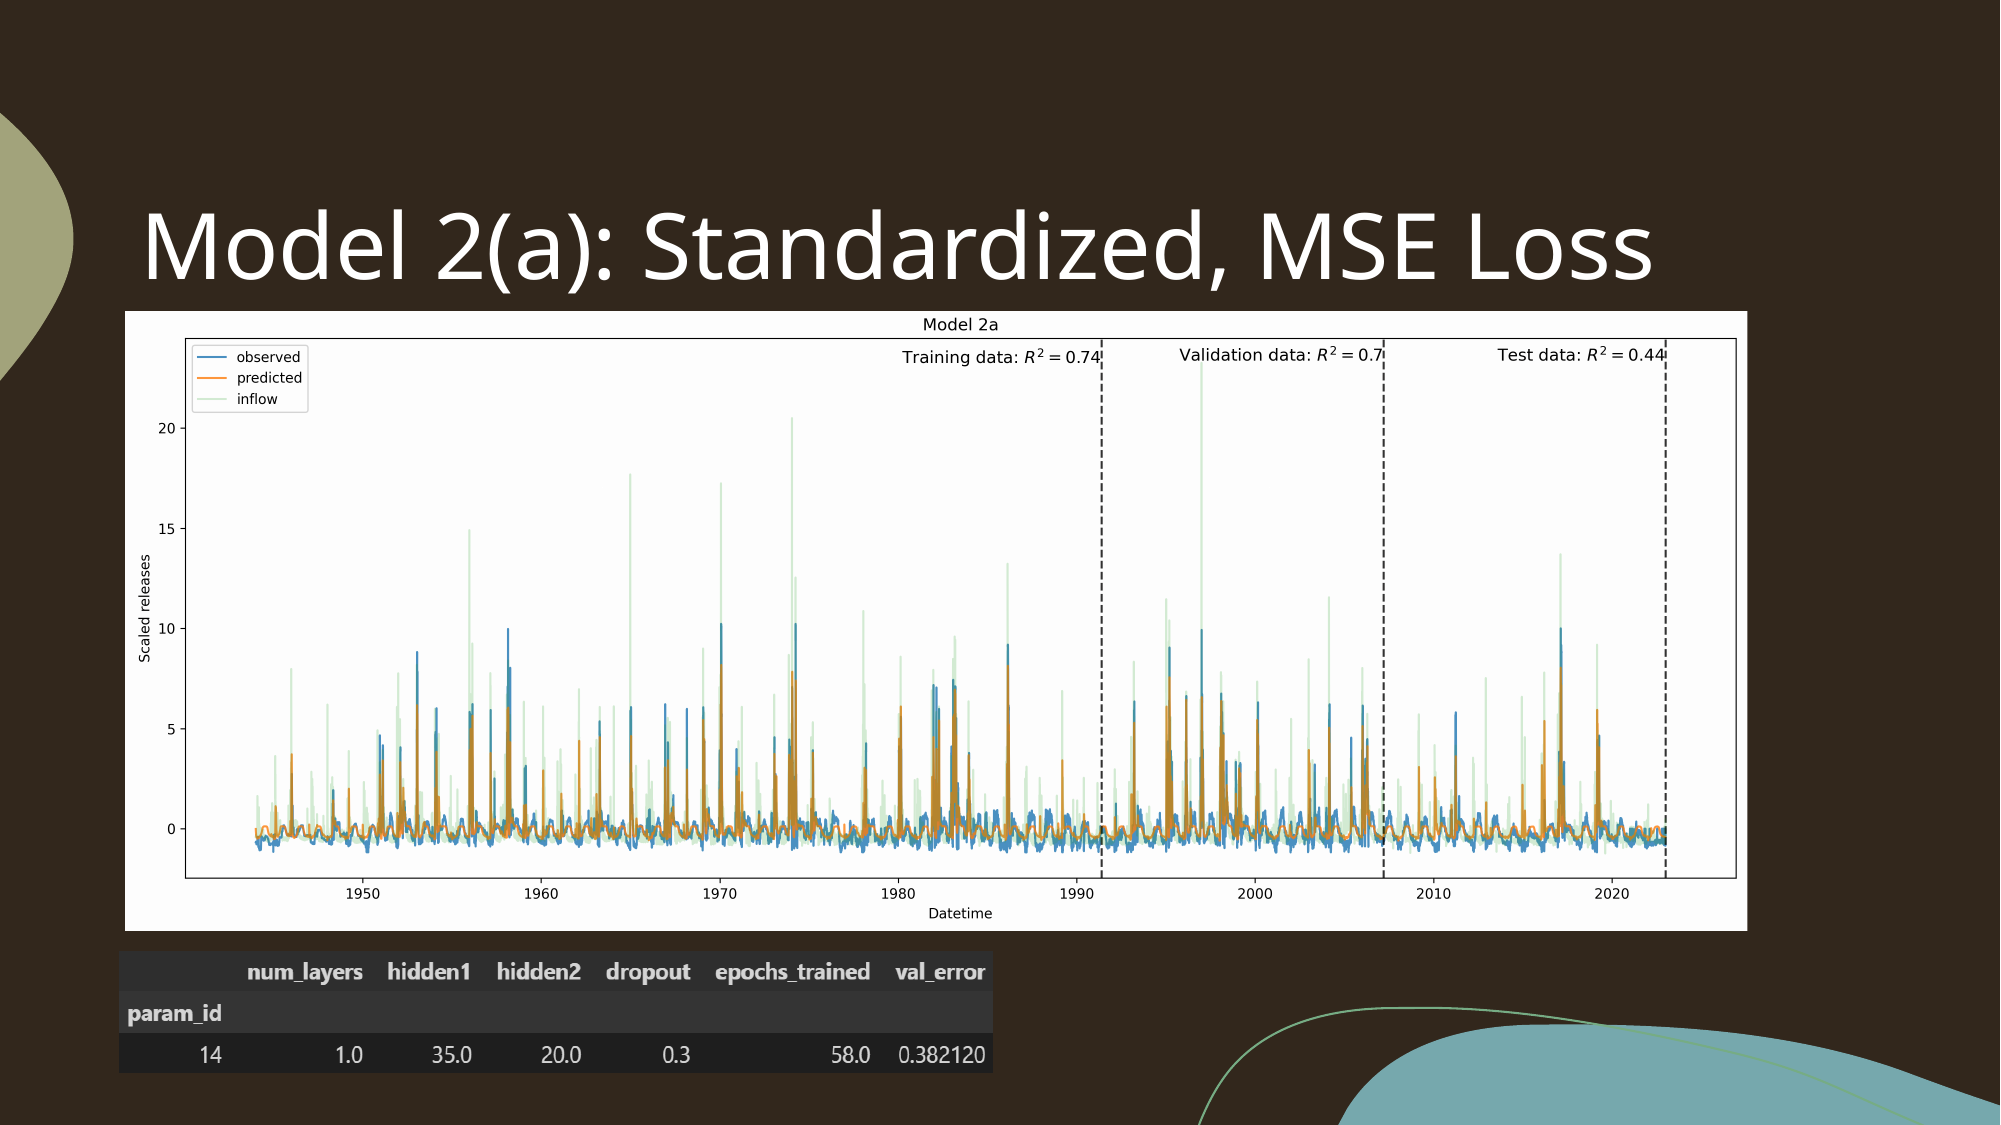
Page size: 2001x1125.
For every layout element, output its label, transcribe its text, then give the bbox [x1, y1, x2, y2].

title Model 2(a): Standardized, MSE Loss [125, 125, 1875, 375]
picture [124, 311, 1748, 931]
picture [119, 951, 993, 1073]
